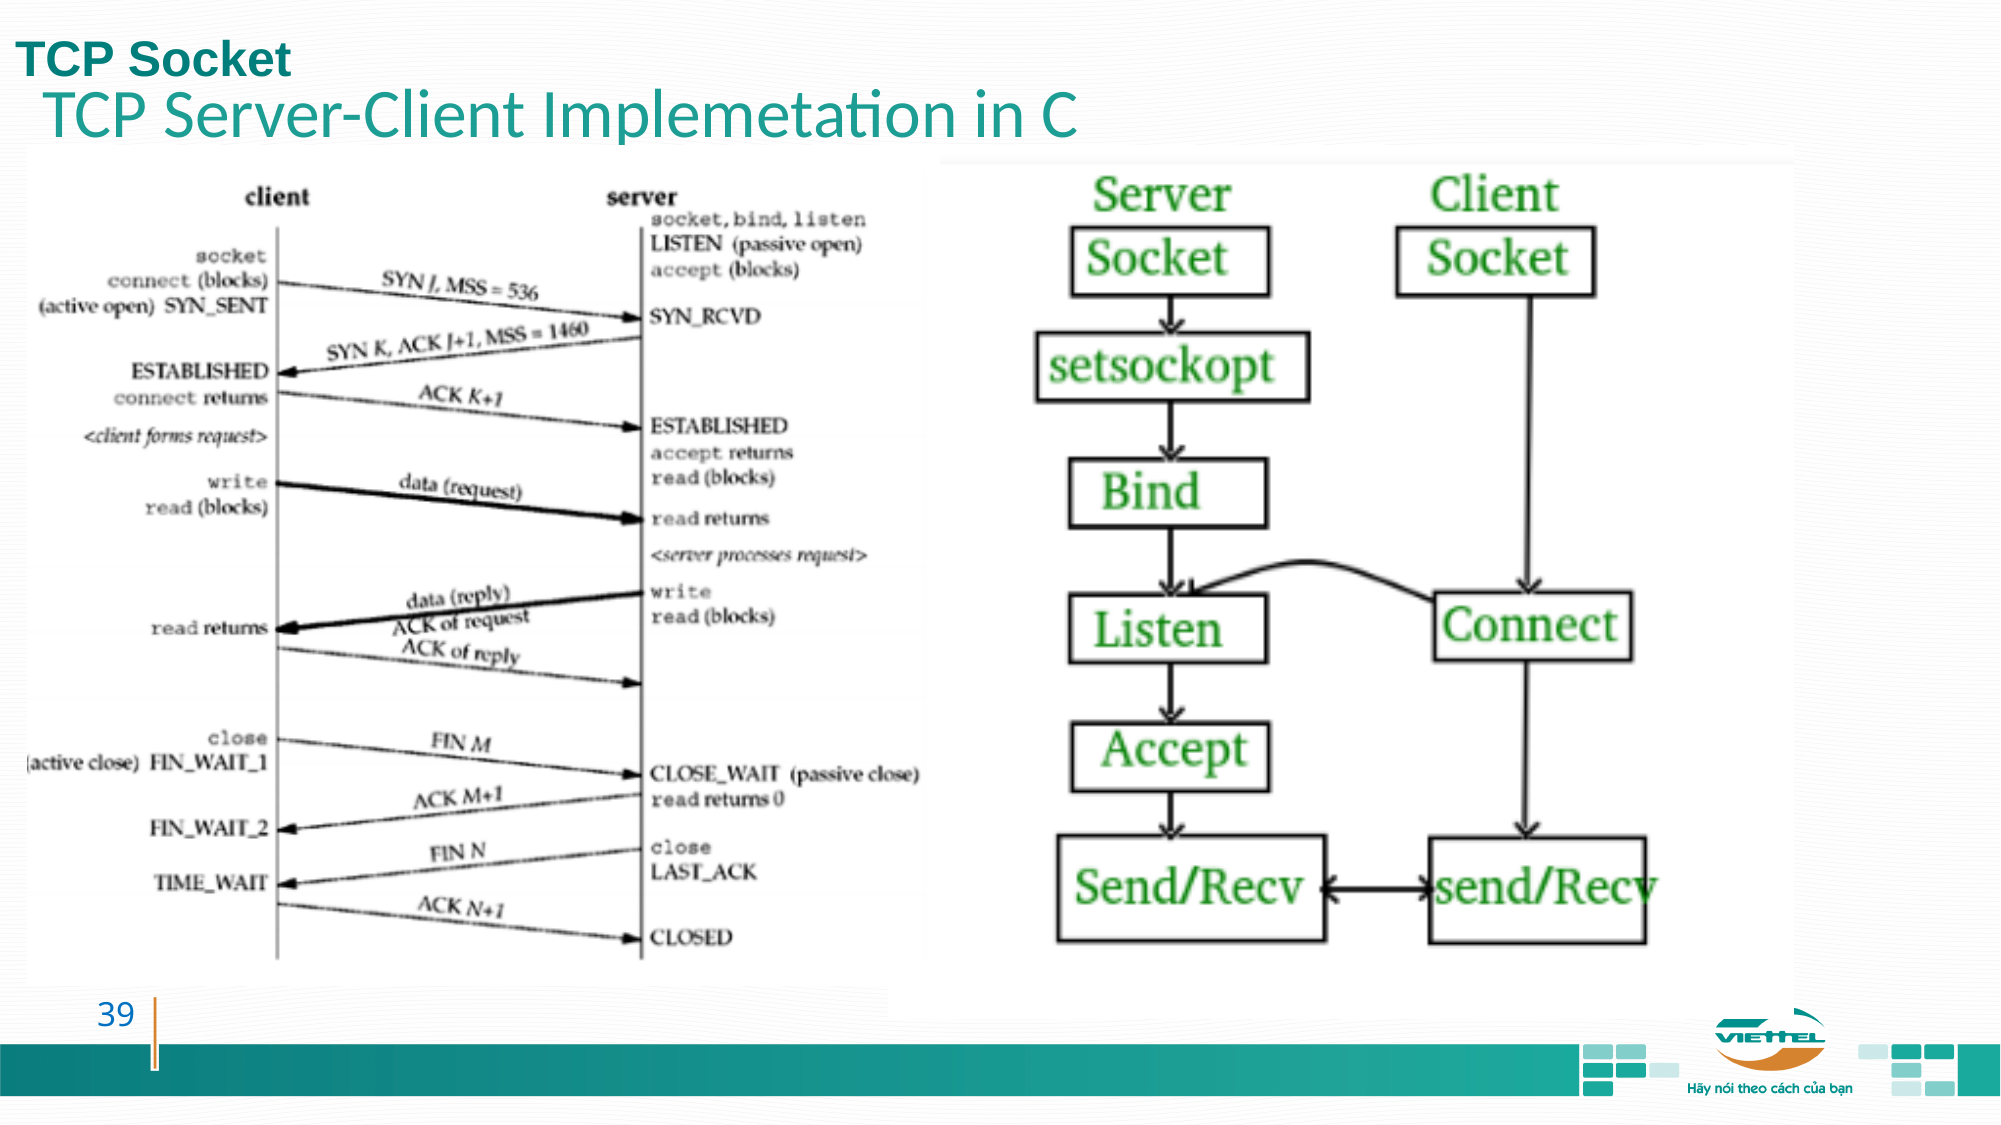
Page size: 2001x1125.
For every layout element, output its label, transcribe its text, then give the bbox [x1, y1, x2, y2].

picture [0, 0, 2001, 1125]
title TCP Socket [0, 0, 352, 112]
slide_number 39 [50, 994, 150, 1046]
subtitle TCP Server-Client Implemetation in C [27, 60, 1928, 952]
